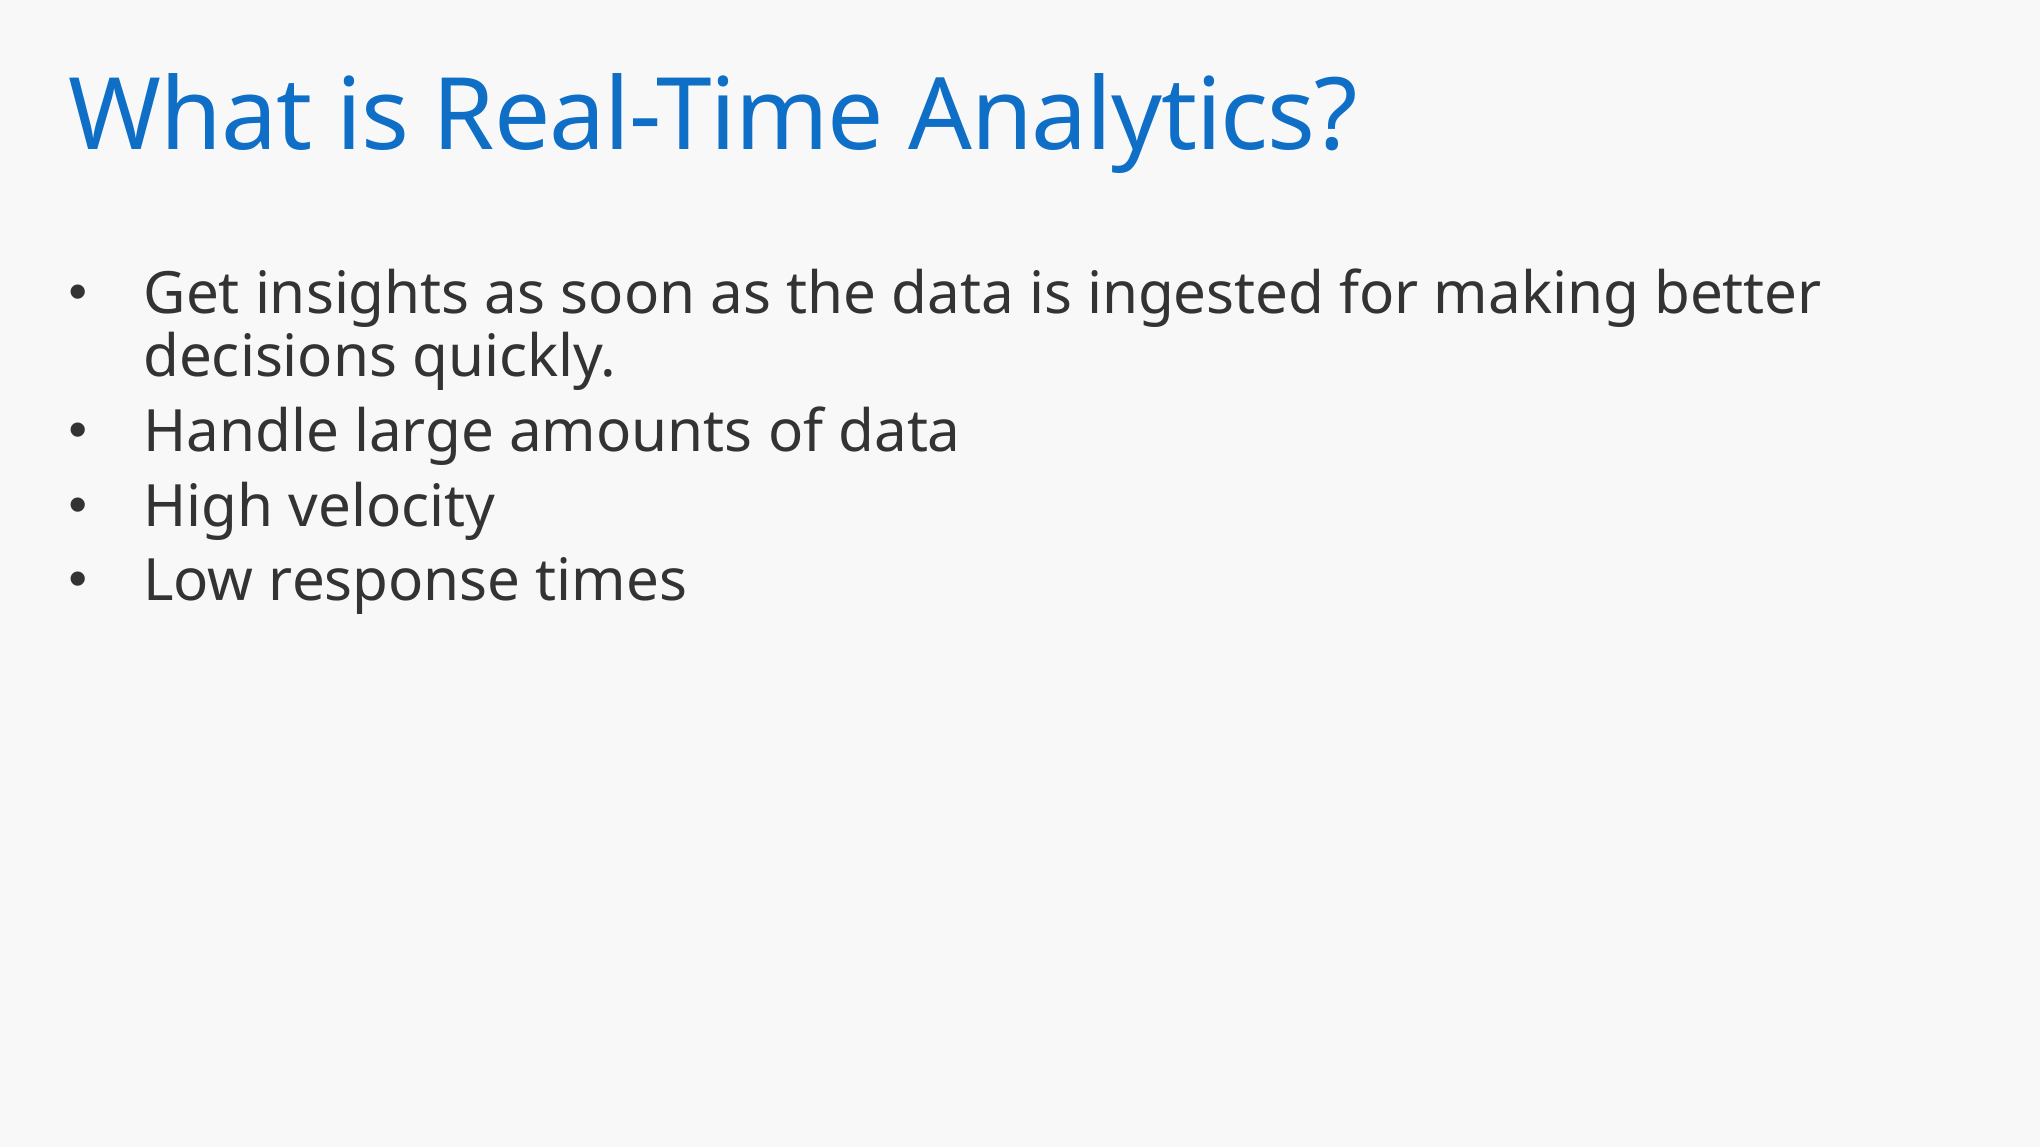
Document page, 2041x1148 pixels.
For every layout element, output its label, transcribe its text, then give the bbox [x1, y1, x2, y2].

title What is Real-Time Analytics? [45, 48, 1971, 199]
list Get insights as soon as the data is ingested for making better decisions quickly. Handle large amounts of data High velocity Low response times [44, 248, 1870, 640]
